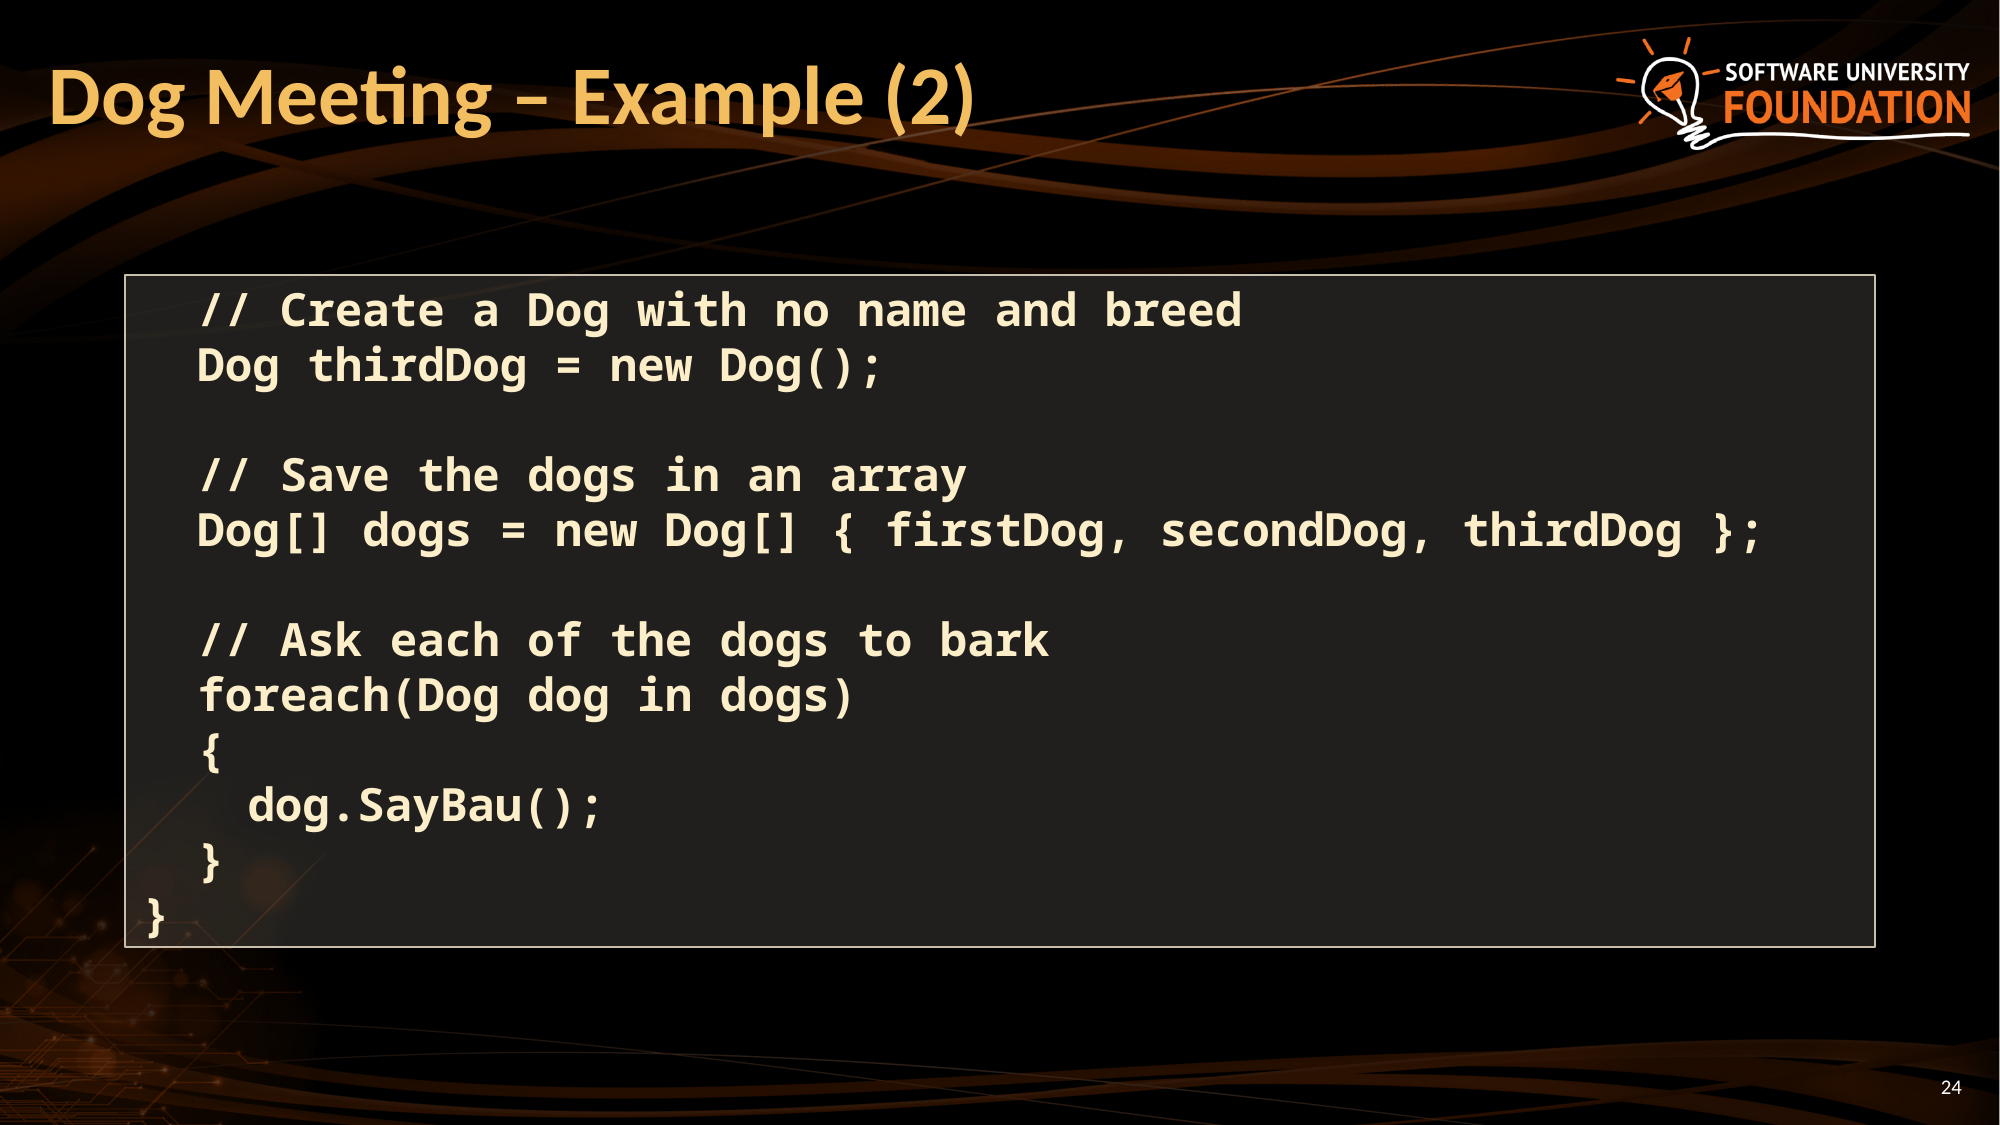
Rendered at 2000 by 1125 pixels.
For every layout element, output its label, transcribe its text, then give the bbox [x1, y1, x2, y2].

title Dog Meeting – Example (2) [30, 6, 1602, 189]
picture [0, 0, 2000, 1125]
slide_number 24 [1897, 1070, 1968, 1103]
list // Create a Dog with no name and breed Dog thirdDog = new Dog(); // Save the dogs in an array Dog[] dogs = new Dog[] { firstDog, secondDog, thirdDog }; // Ask each of the dogs to bark foreach(Dog dog in dogs) { dog.SayBau(); } } [124, 275, 1875, 947]
